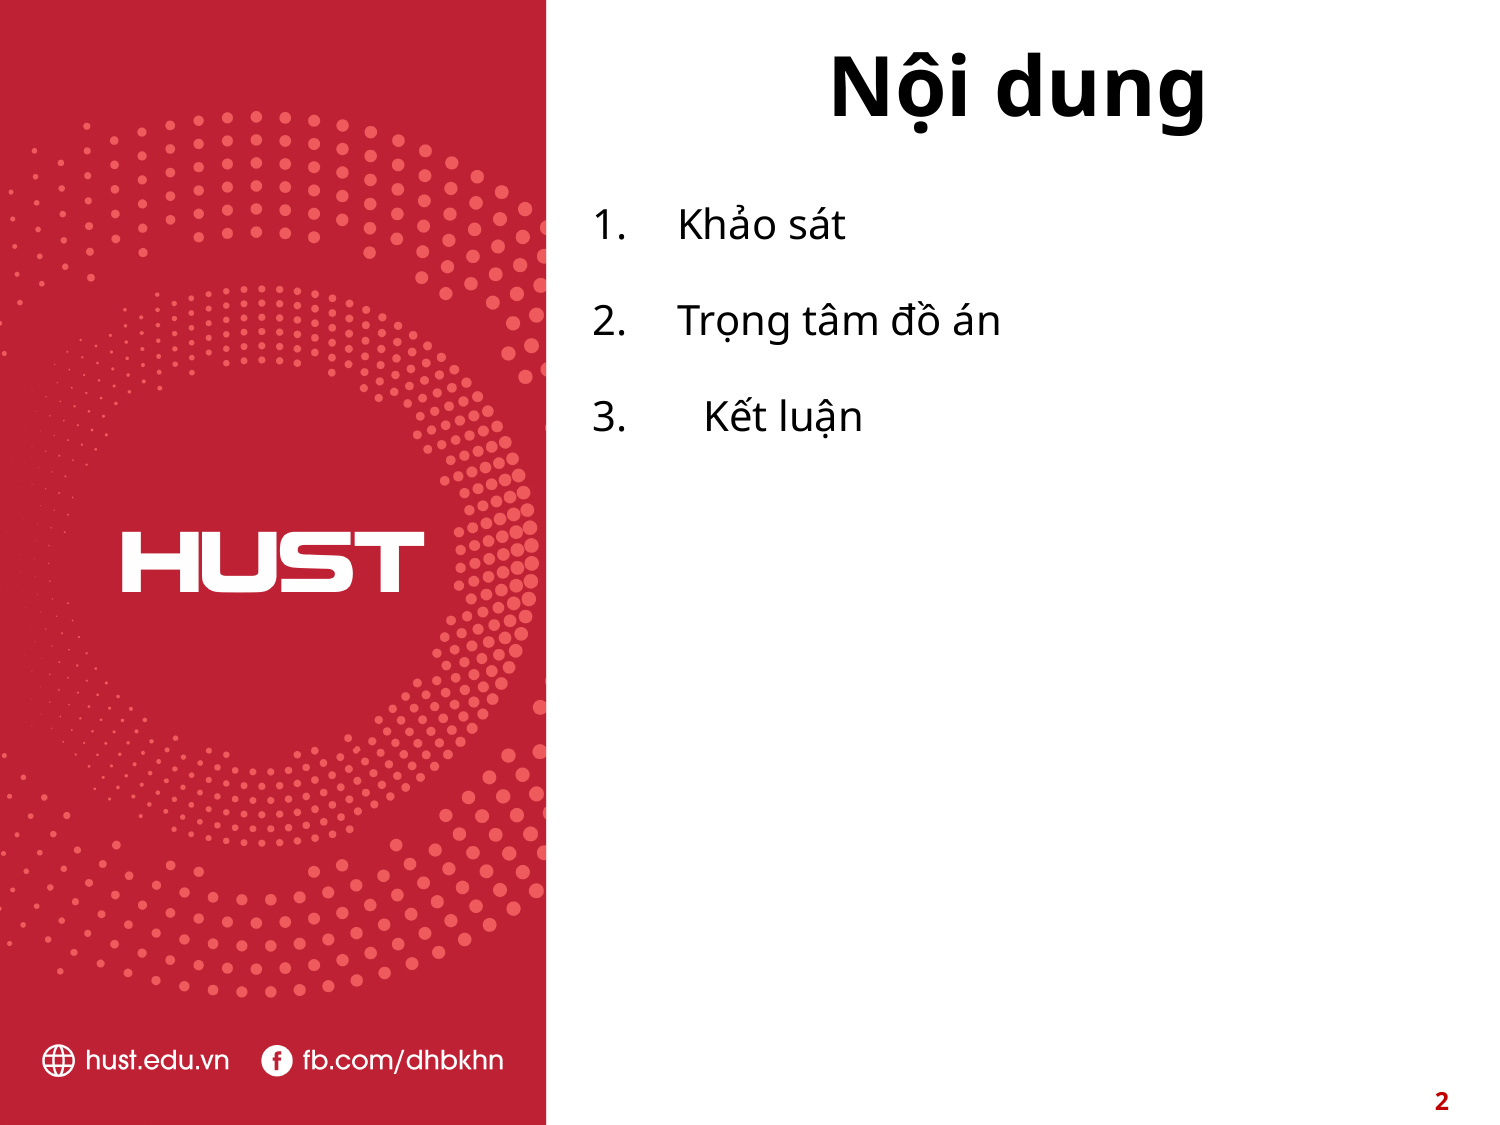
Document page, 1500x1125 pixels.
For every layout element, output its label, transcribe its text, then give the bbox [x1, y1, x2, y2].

list Khảo sát Trọng tâm đồ án 3. Kết luận [578, 165, 1462, 1073]
slide_number 2 [1126, 1078, 1464, 1125]
title Nội dung [576, 36, 1462, 111]
picture [0, 0, 1500, 1125]
